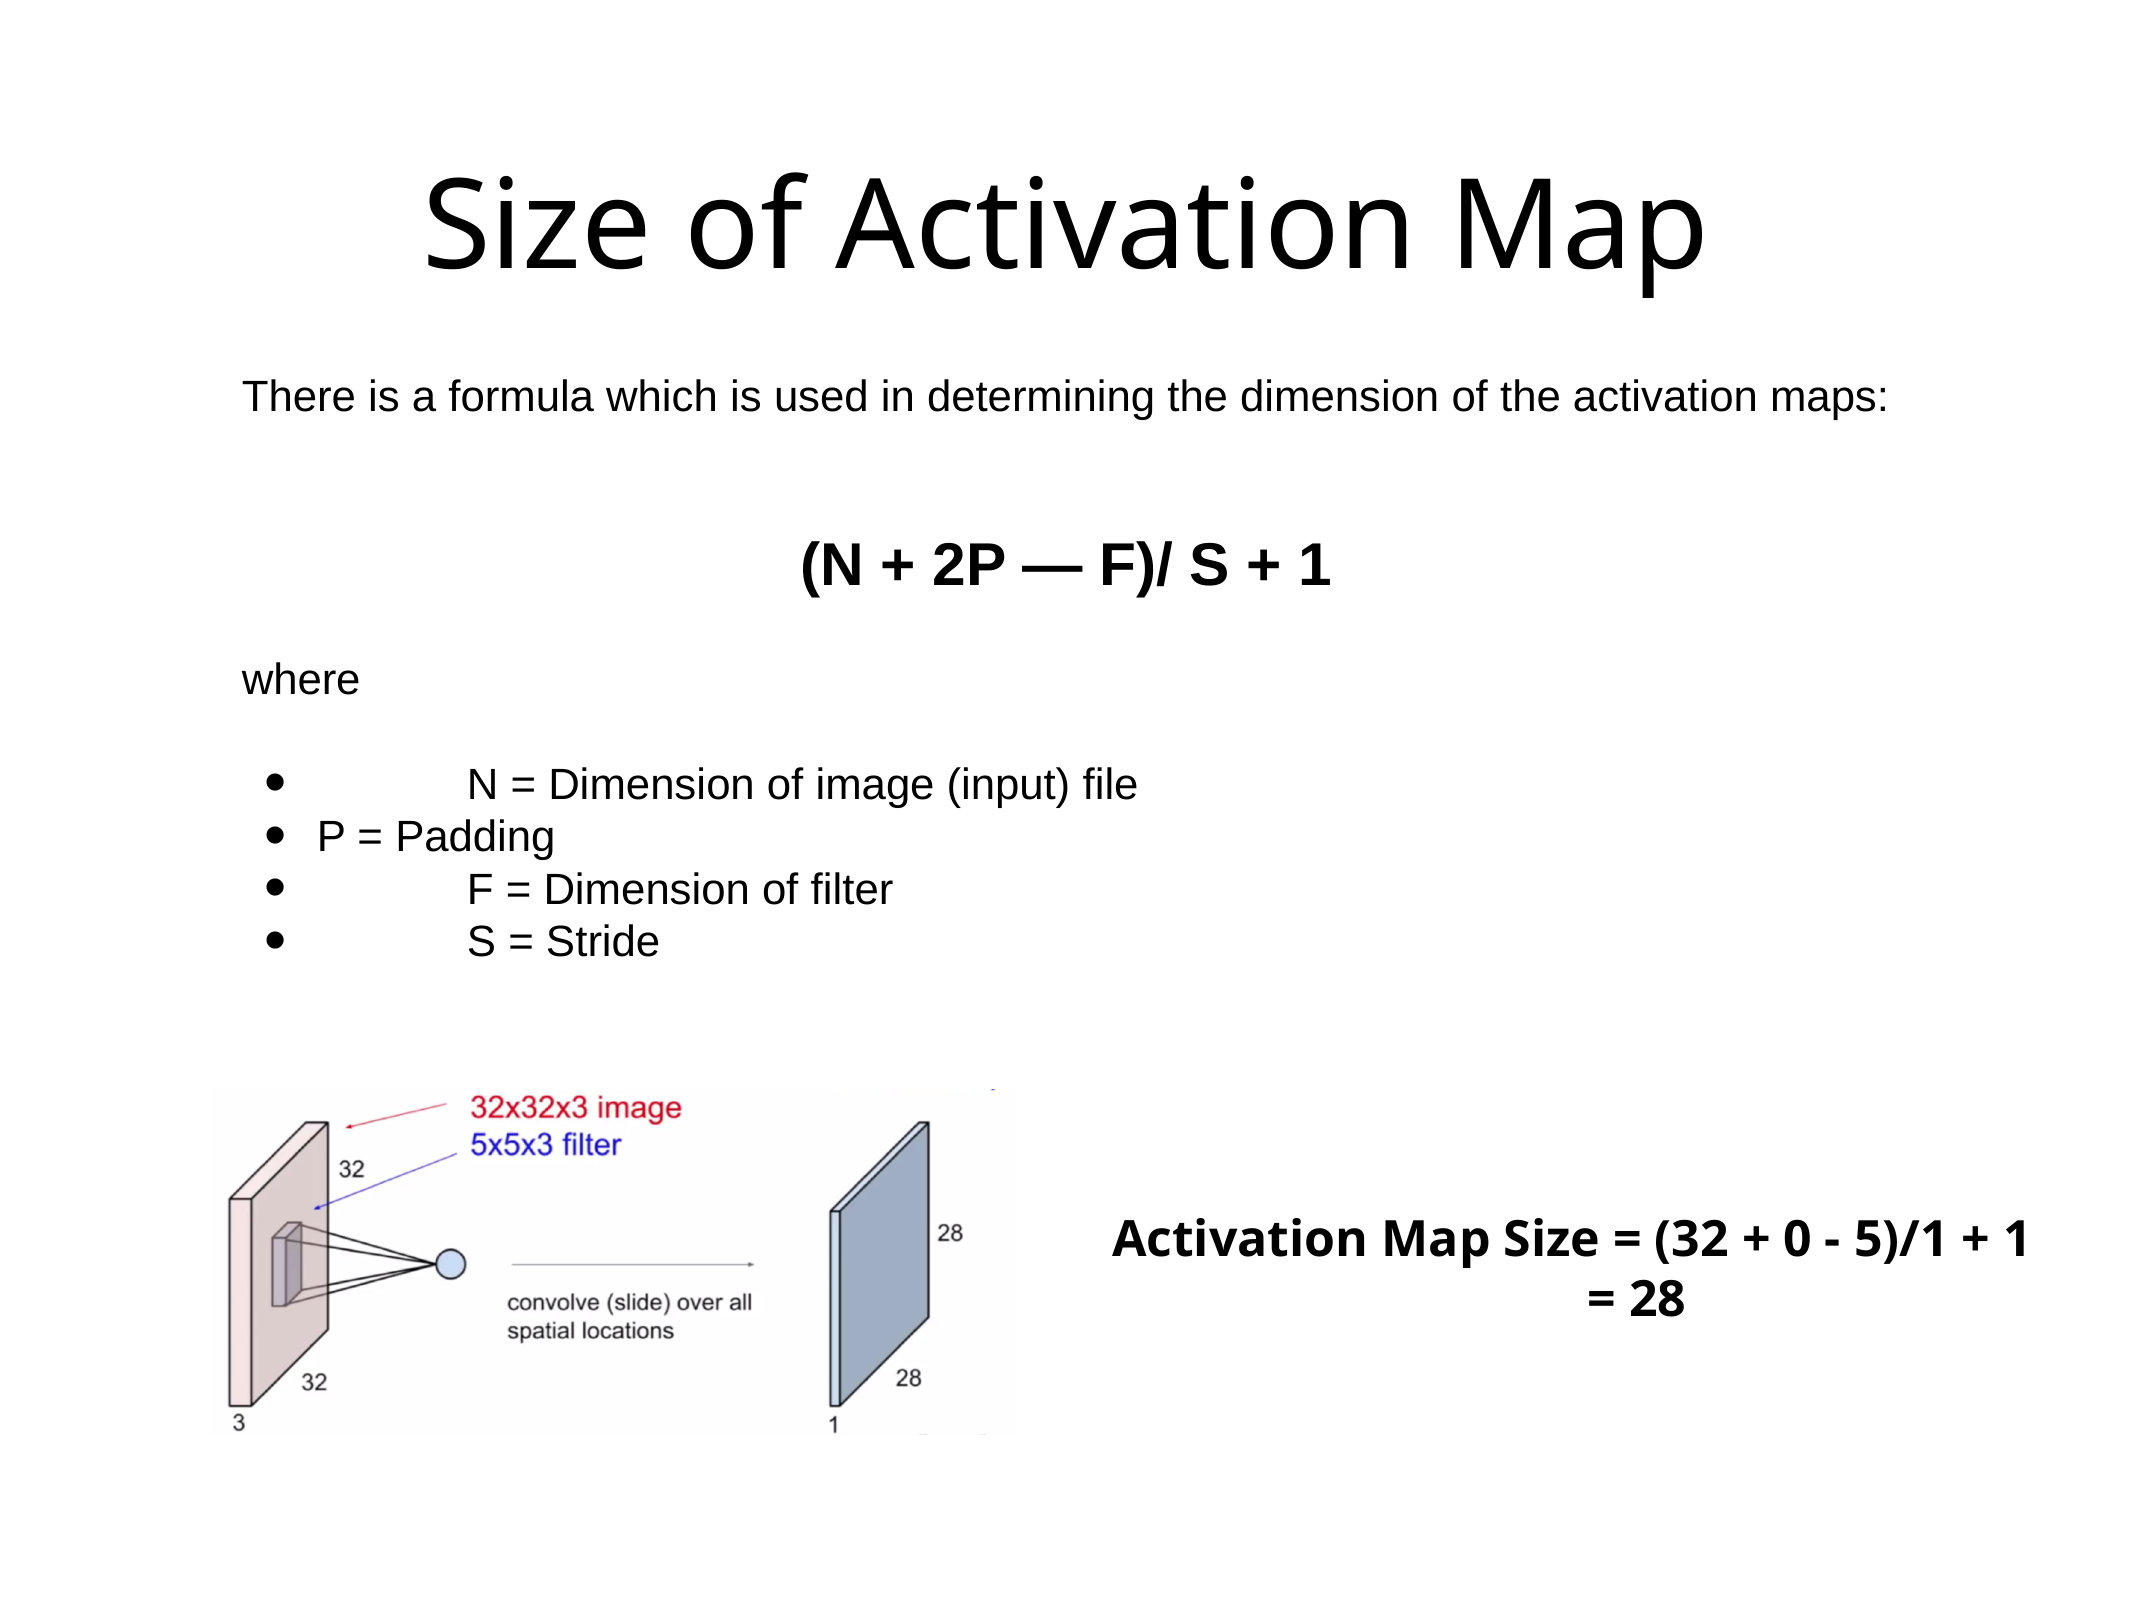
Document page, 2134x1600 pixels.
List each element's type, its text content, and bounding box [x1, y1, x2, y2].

title Size of Activation Map [155, 41, 1978, 397]
picture [210, 1089, 1018, 1444]
text_box There is a formula which is used in determining the dimension of the activation maps: (N + 2P — F)/ S + 1 where N = Dimension of image (input) file P = Padding F = Dimension of filter S = Stride [233, 359, 1900, 974]
text_box Activation Map Size = (32 + 0 - 5)/1 + 1 = 28 [1103, 1198, 2041, 1335]
